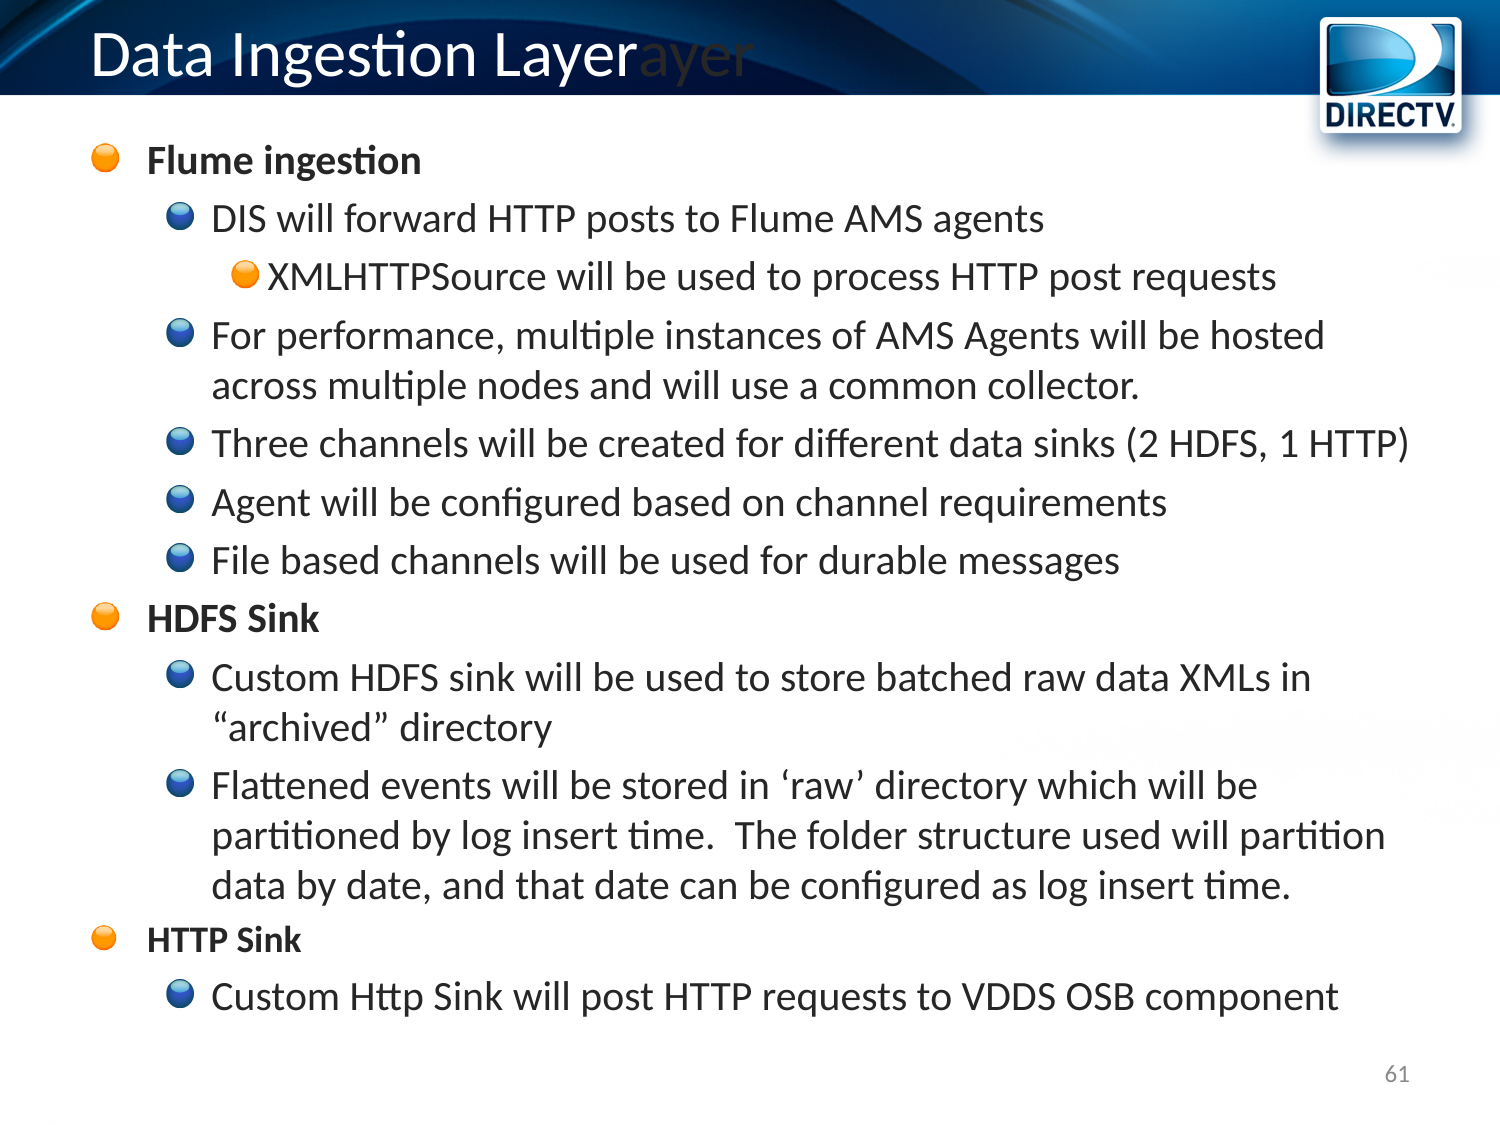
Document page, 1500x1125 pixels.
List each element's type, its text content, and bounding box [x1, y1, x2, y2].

picture [0, 0, 1500, 1125]
title Data Ingestion Layerayer [75, 0, 1425, 100]
slide_number 61 [1074, 1042, 1425, 1103]
list Flume ingestion DIS will forward HTTP posts to Flume AMS agents XMLHTTPSource will be used to process HTTP post requests For performance, multiple instances of AMS Agents will be hosted across multiple nodes and will use a common collector. Three channels will be created for different data sinks (2 HDFS, 1 HTTP) Agent will be configured based on channel requirements File based channels will be used for durable messages HDFS Sink Custom HDFS sink will be used to store batched raw data XMLs in “archived” directory Flattened events will be stored in ‘raw’ directory which will be partitioned by log insert time. The folder structure used will partition data by date, and that date can be configured as log insert time. HTTP Sink Custom Http Sink will post HTTP requests to VDDS OSB component [75, 125, 1450, 1100]
